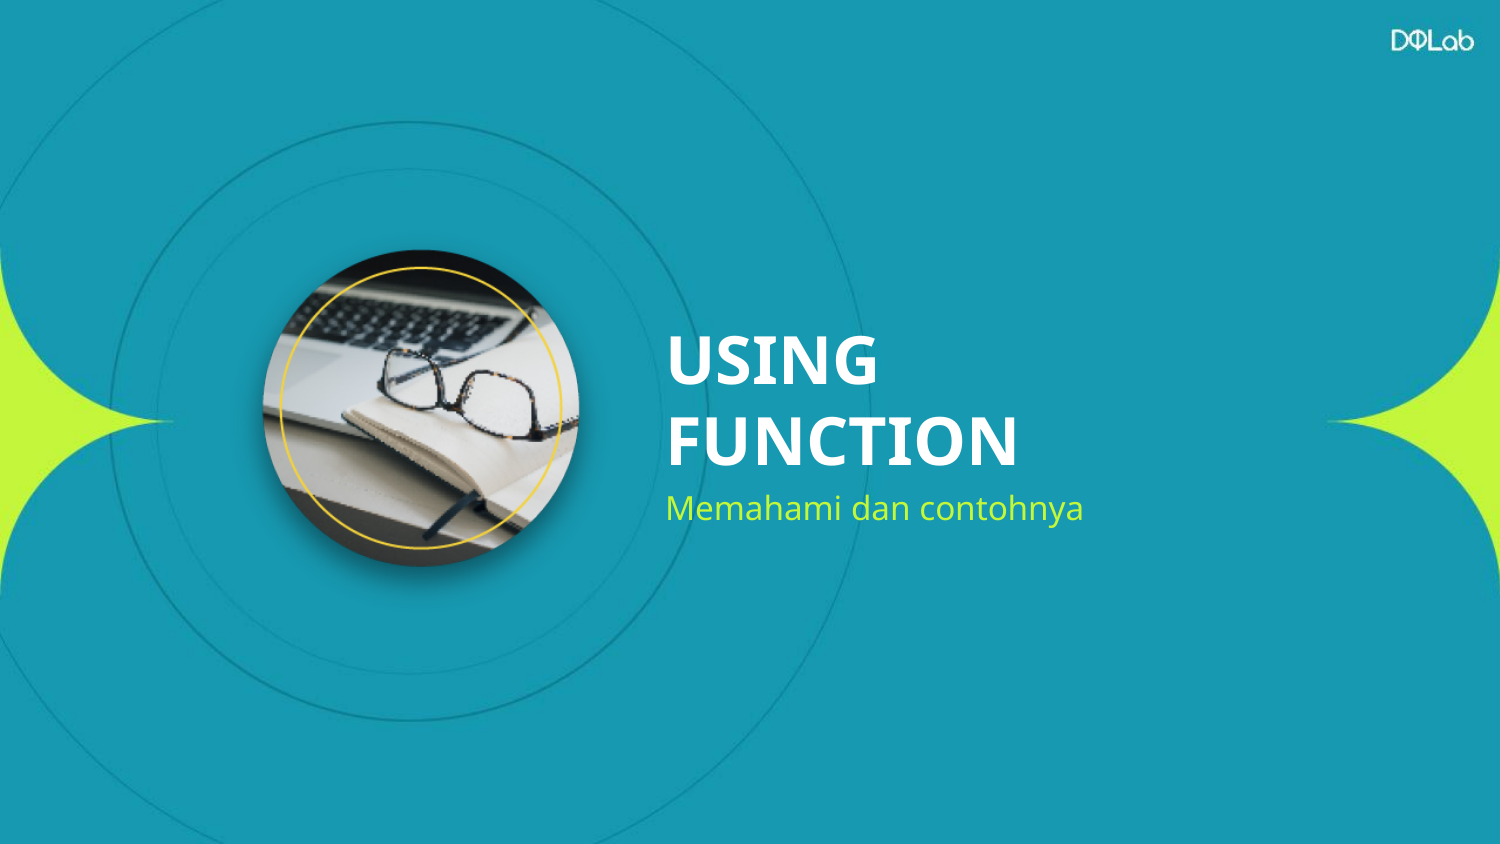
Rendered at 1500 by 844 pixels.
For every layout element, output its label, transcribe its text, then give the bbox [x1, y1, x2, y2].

picture [0, 0, 1500, 844]
list USING FUNCTION [653, 312, 1219, 489]
list Memahami dan contohnya [653, 489, 1219, 545]
